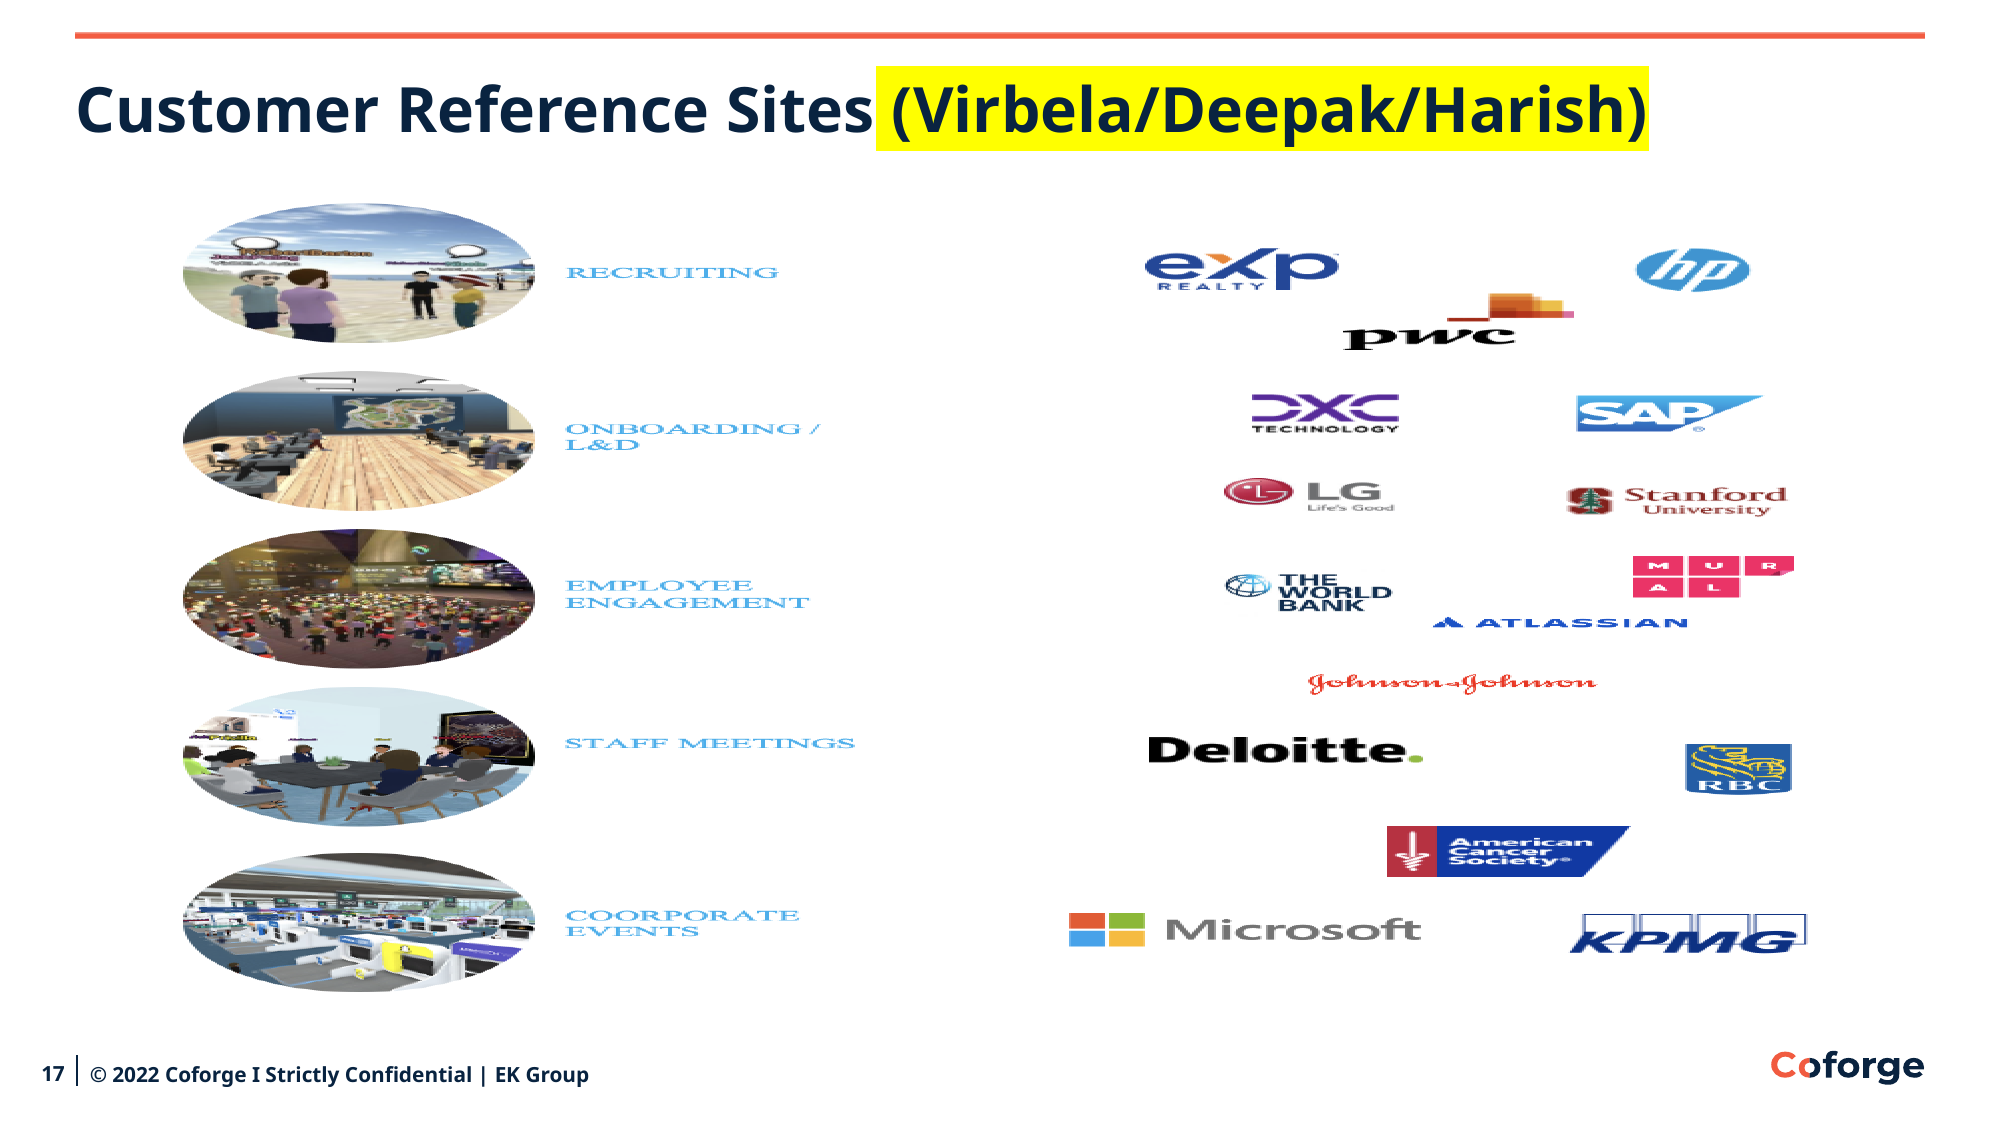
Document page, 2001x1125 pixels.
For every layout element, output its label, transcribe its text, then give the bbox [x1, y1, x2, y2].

slide_number 17 [0, 1049, 77, 1100]
footer © 2022 Coforge I Strictly Confidential | EK Group [89, 1049, 765, 1100]
picture [128, 192, 1924, 1007]
picture [75, 32, 1925, 39]
title Customer Reference Sites (Virbela/Deepak/Harish) [75, 65, 1924, 150]
